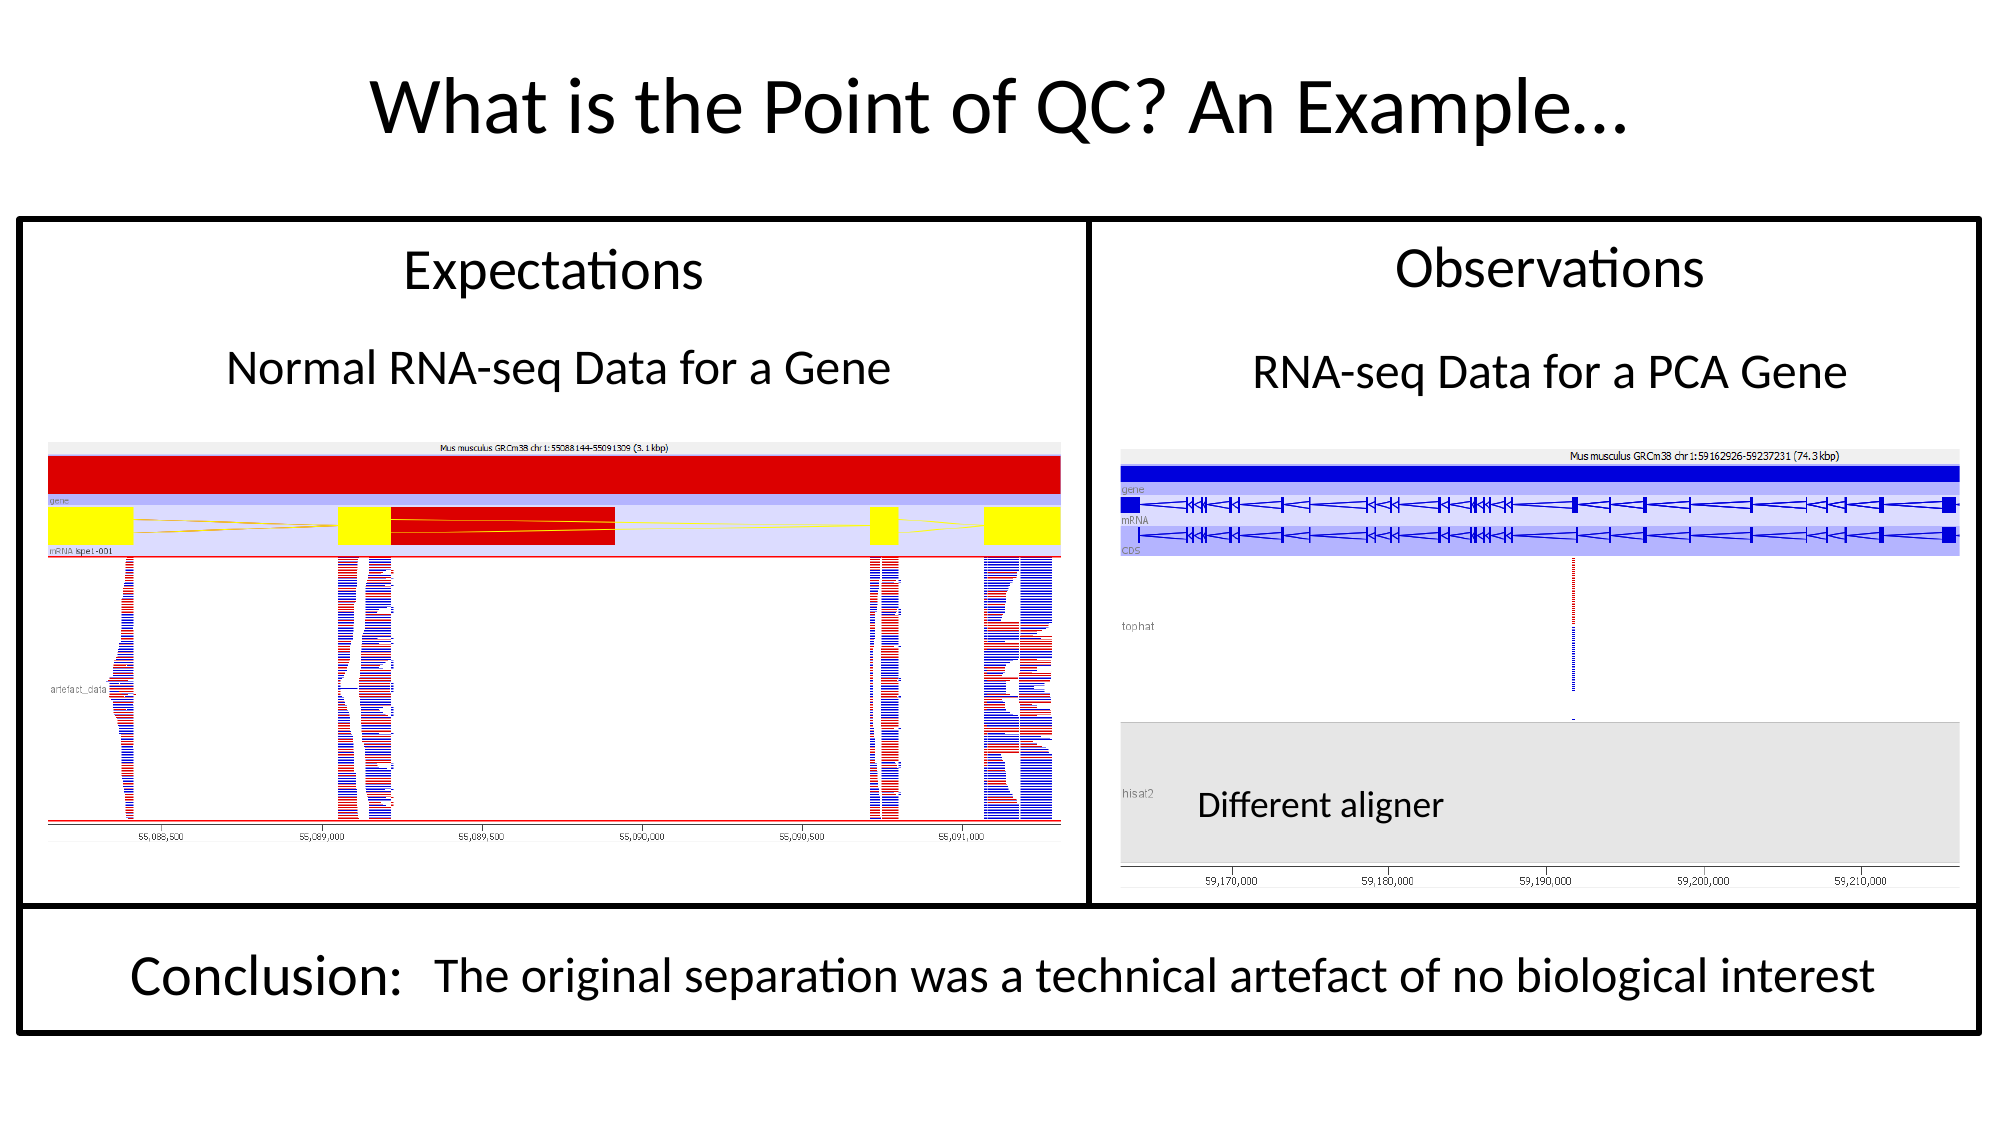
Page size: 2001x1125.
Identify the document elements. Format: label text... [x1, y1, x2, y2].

picture [1120, 448, 1960, 692]
title What is the Point of QC? An Example… [324, 7, 1675, 195]
picture [1120, 719, 1960, 888]
text_box [17, 217, 1087, 904]
text_box [17, 904, 1981, 1035]
picture [48, 442, 1061, 842]
text_box Normal RNA-seq Data for a Gene [211, 326, 908, 402]
text_box [1087, 217, 1981, 904]
